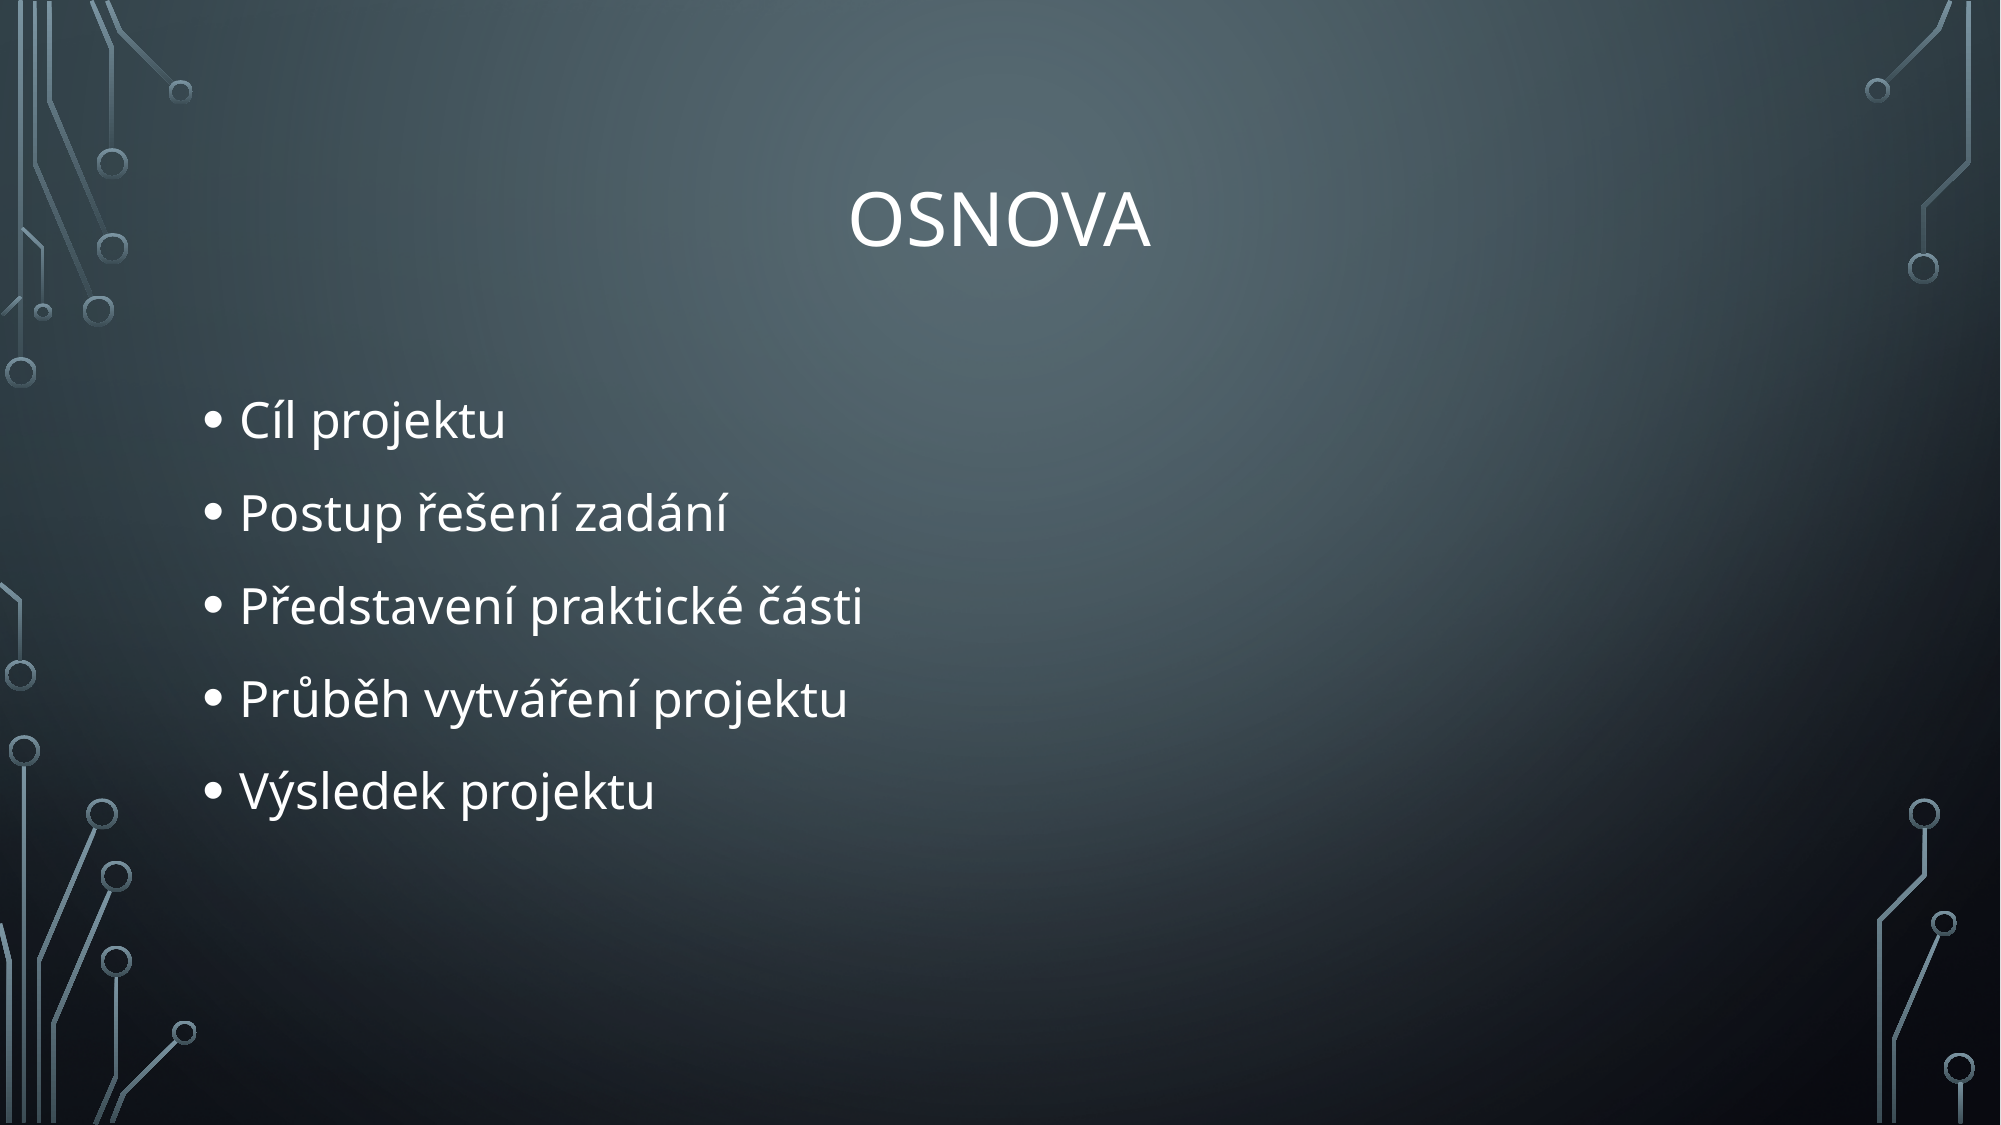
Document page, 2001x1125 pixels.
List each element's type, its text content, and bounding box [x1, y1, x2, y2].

title Osnova [187, 101, 1813, 344]
list Cíl projektu Postup řešení zadání Představení praktické části Průběh vytváření projektu Výsledek projektu [187, 369, 1813, 950]
